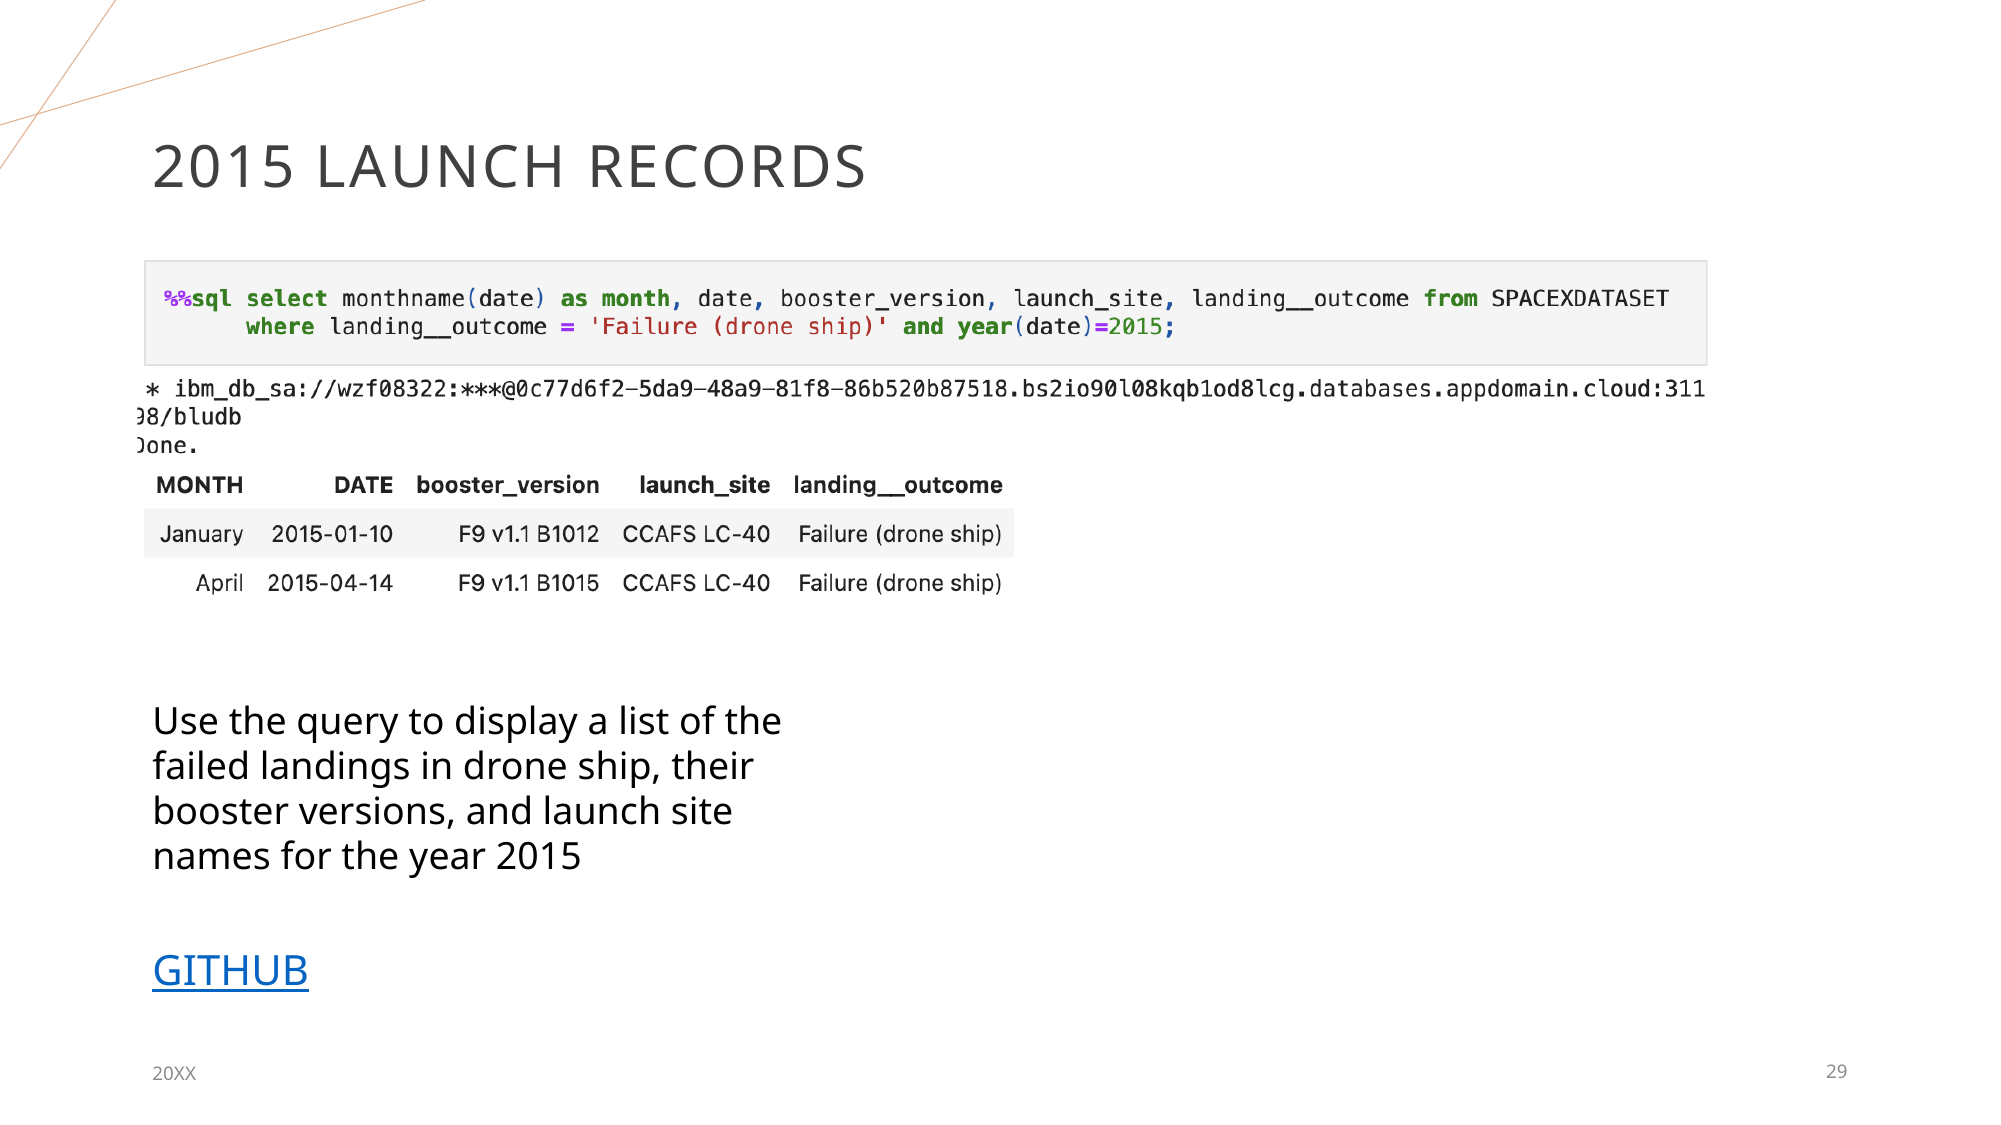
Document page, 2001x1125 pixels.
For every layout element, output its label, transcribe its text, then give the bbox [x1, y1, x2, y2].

picture [137, 241, 1729, 655]
text_box Use the query to display a list of the failed landings in drone ship, their booster versions, and launch site names for the year 2015 [137, 689, 819, 1020]
text_box 2015 launch records [137, 59, 1863, 278]
slide_number 20XX [137, 1042, 588, 1103]
slide_number 29 [1412, 1042, 1863, 1103]
